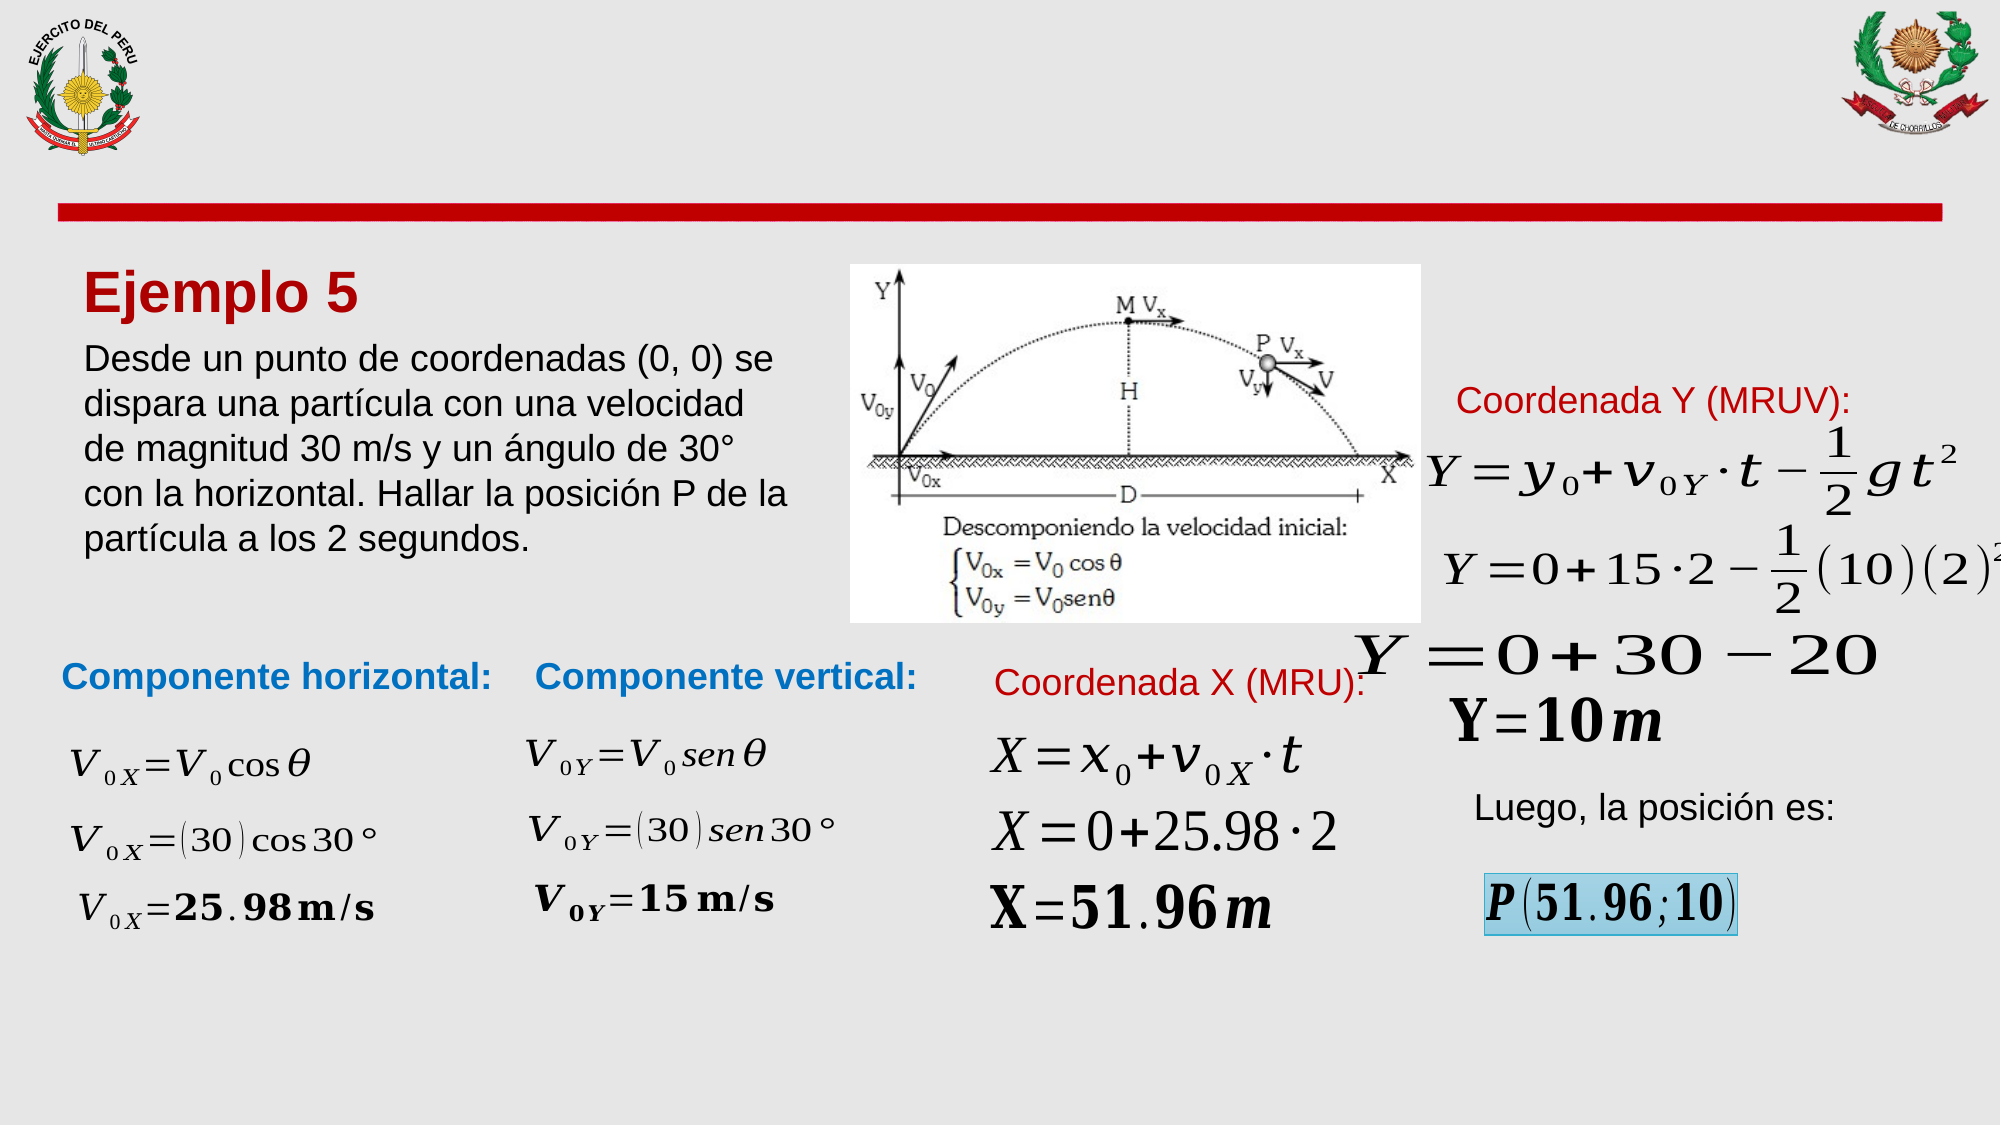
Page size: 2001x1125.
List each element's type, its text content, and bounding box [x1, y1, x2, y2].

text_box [1349, 369, 2000, 756]
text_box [979, 650, 1417, 943]
text_box Ejemplo 5 [68, 246, 397, 326]
text_box Componente horizontal: [46, 644, 520, 705]
picture [1822, 0, 1999, 146]
picture [850, 264, 1421, 624]
text_box Desde un punto de coordenadas (0, 0) se dispara una partícula con una velocidad de magnitud 30 m/s y un ángulo de 30° con la horizontal. Hallar la posición P de la partícula a los 2 segundos. [68, 326, 811, 567]
picture [26, 19, 140, 156]
text_box Componente vertical: [520, 644, 959, 705]
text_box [1458, 775, 1856, 935]
